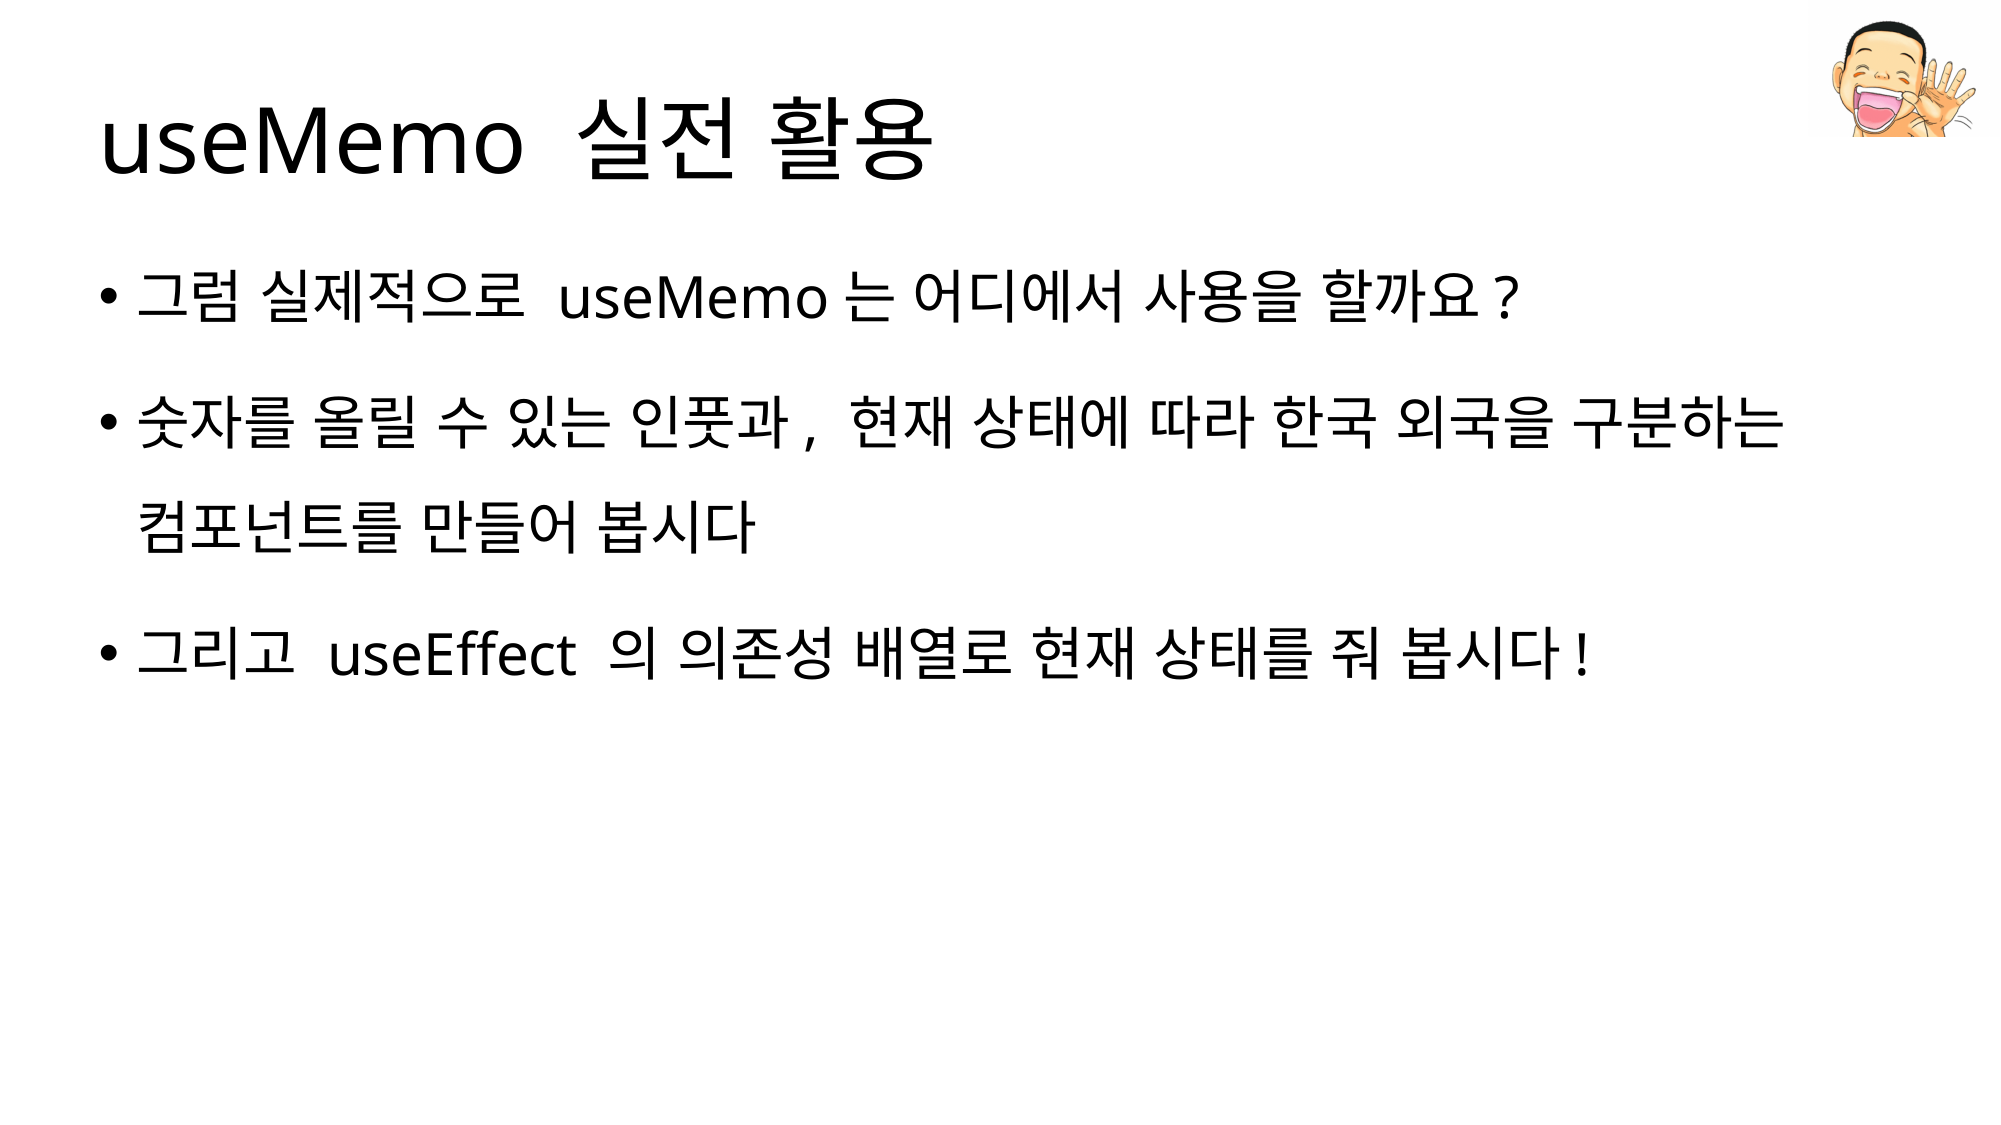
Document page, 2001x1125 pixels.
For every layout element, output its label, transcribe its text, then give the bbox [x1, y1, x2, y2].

title useMemo 실전 활용 [83, 0, 1931, 217]
list 그럼 실제적으로 useMemo는 어디에서 사용을 할까요? 숫자를 올릴 수 있는 인풋과, 현재 상태에 따라 한국 외국을 구분하는 컴포넌트를 만들어 봅시다 그리고 useEffect 의 의존성 배열로 현재 상태를 줘 봅시다! [83, 217, 1931, 1125]
picture [1931, 0, 2000, 137]
